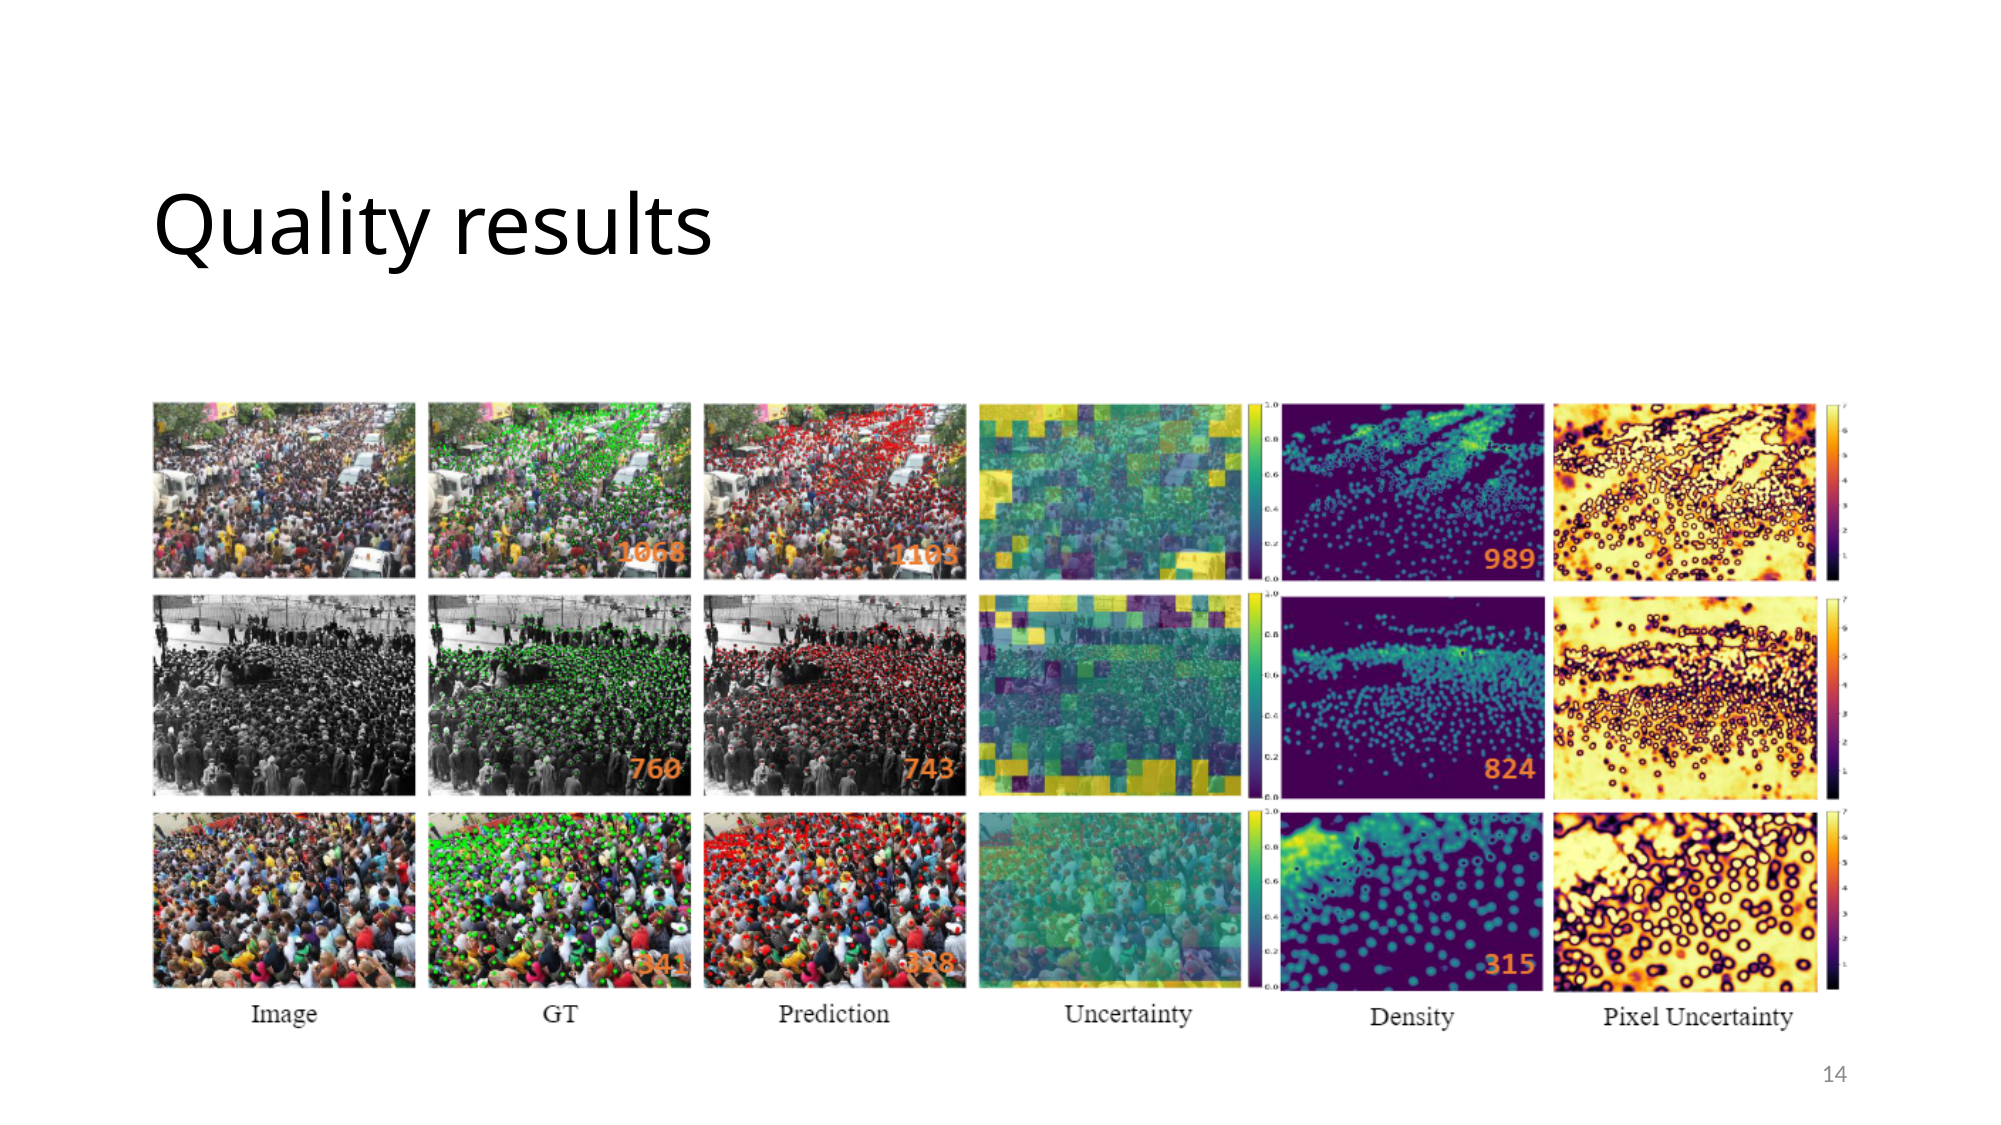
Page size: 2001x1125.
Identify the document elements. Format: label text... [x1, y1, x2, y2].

title Quality results [137, 90, 985, 366]
picture [136, 395, 1862, 1034]
slide_number 14 [1412, 1042, 1863, 1103]
